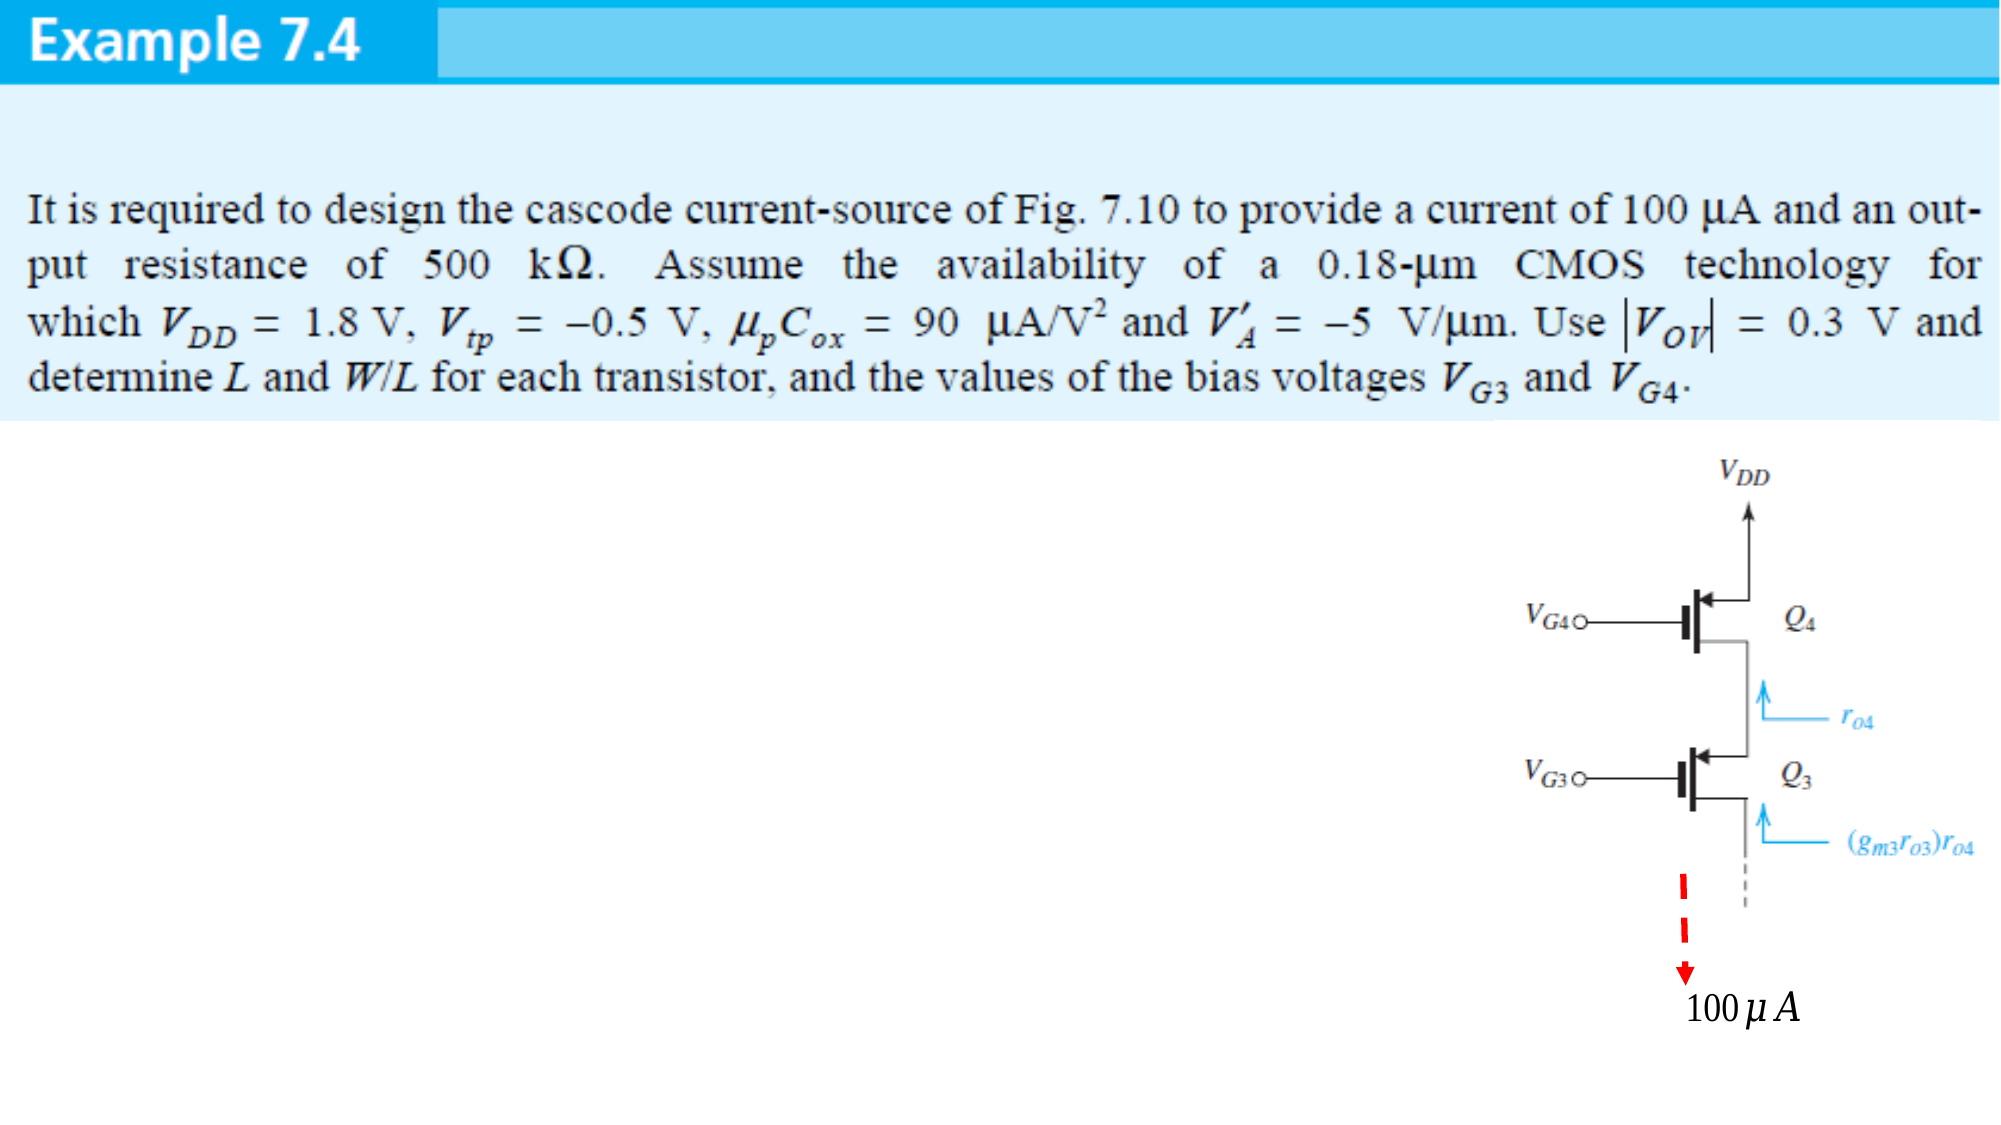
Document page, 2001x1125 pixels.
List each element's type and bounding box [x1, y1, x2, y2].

picture [438, 8, 2000, 77]
picture [231, 29, 261, 61]
picture [328, 17, 361, 61]
picture [31, 17, 92, 61]
picture [217, 15, 228, 61]
picture [281, 17, 309, 61]
picture [314, 51, 326, 61]
picture [0, 85, 2000, 912]
picture [180, 29, 211, 75]
picture [127, 29, 173, 61]
picture [95, 29, 123, 63]
